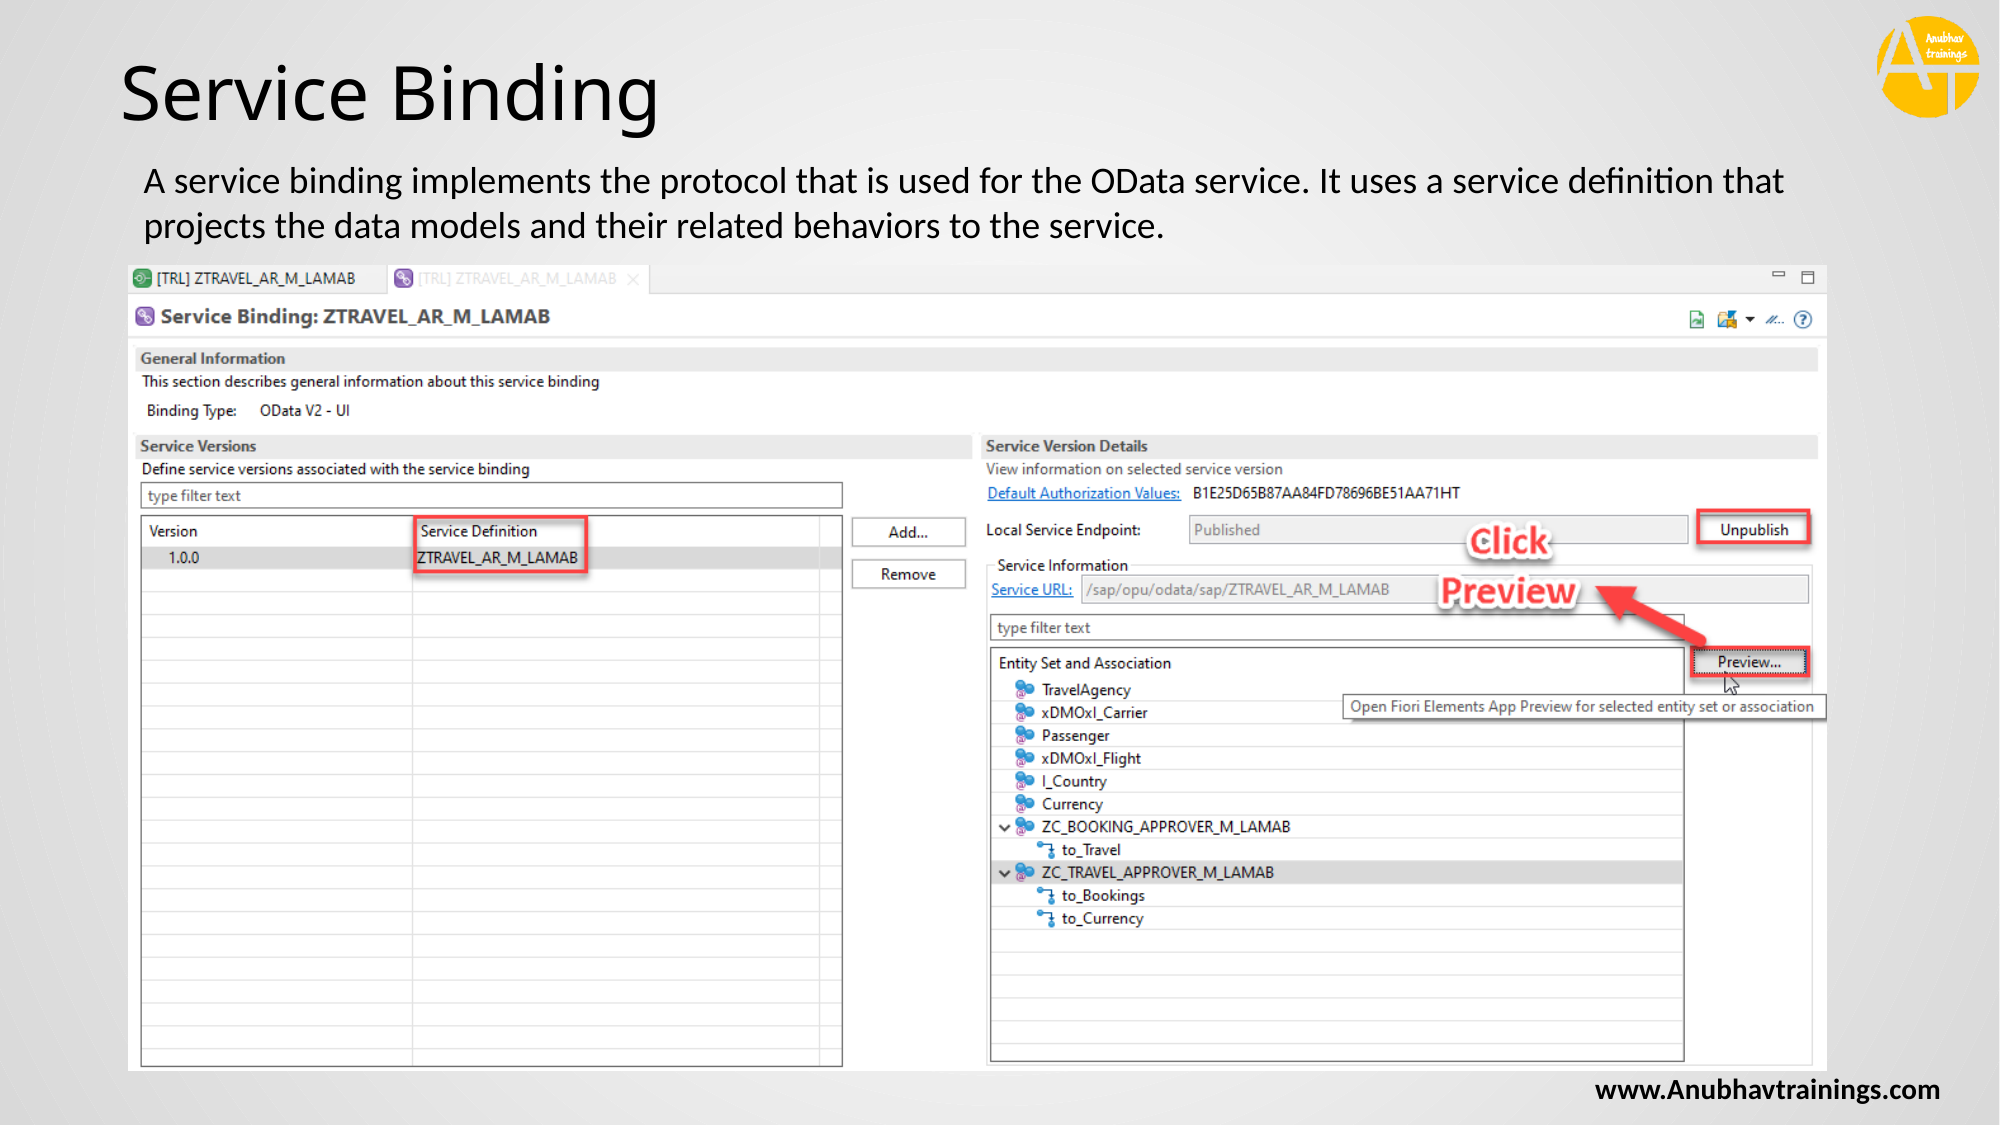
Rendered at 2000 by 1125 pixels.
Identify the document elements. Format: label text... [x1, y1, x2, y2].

footer www.Anubhavtrainings.com [1543, 1058, 1994, 1118]
picture [128, 265, 1827, 1071]
text_box A service binding implements the protocol that is used for the OData service. It uses a service definition that projects the data models and their related behaviors to the service. [128, 148, 1867, 254]
picture [1866, 9, 1985, 126]
title Service Binding [99, 32, 1900, 149]
